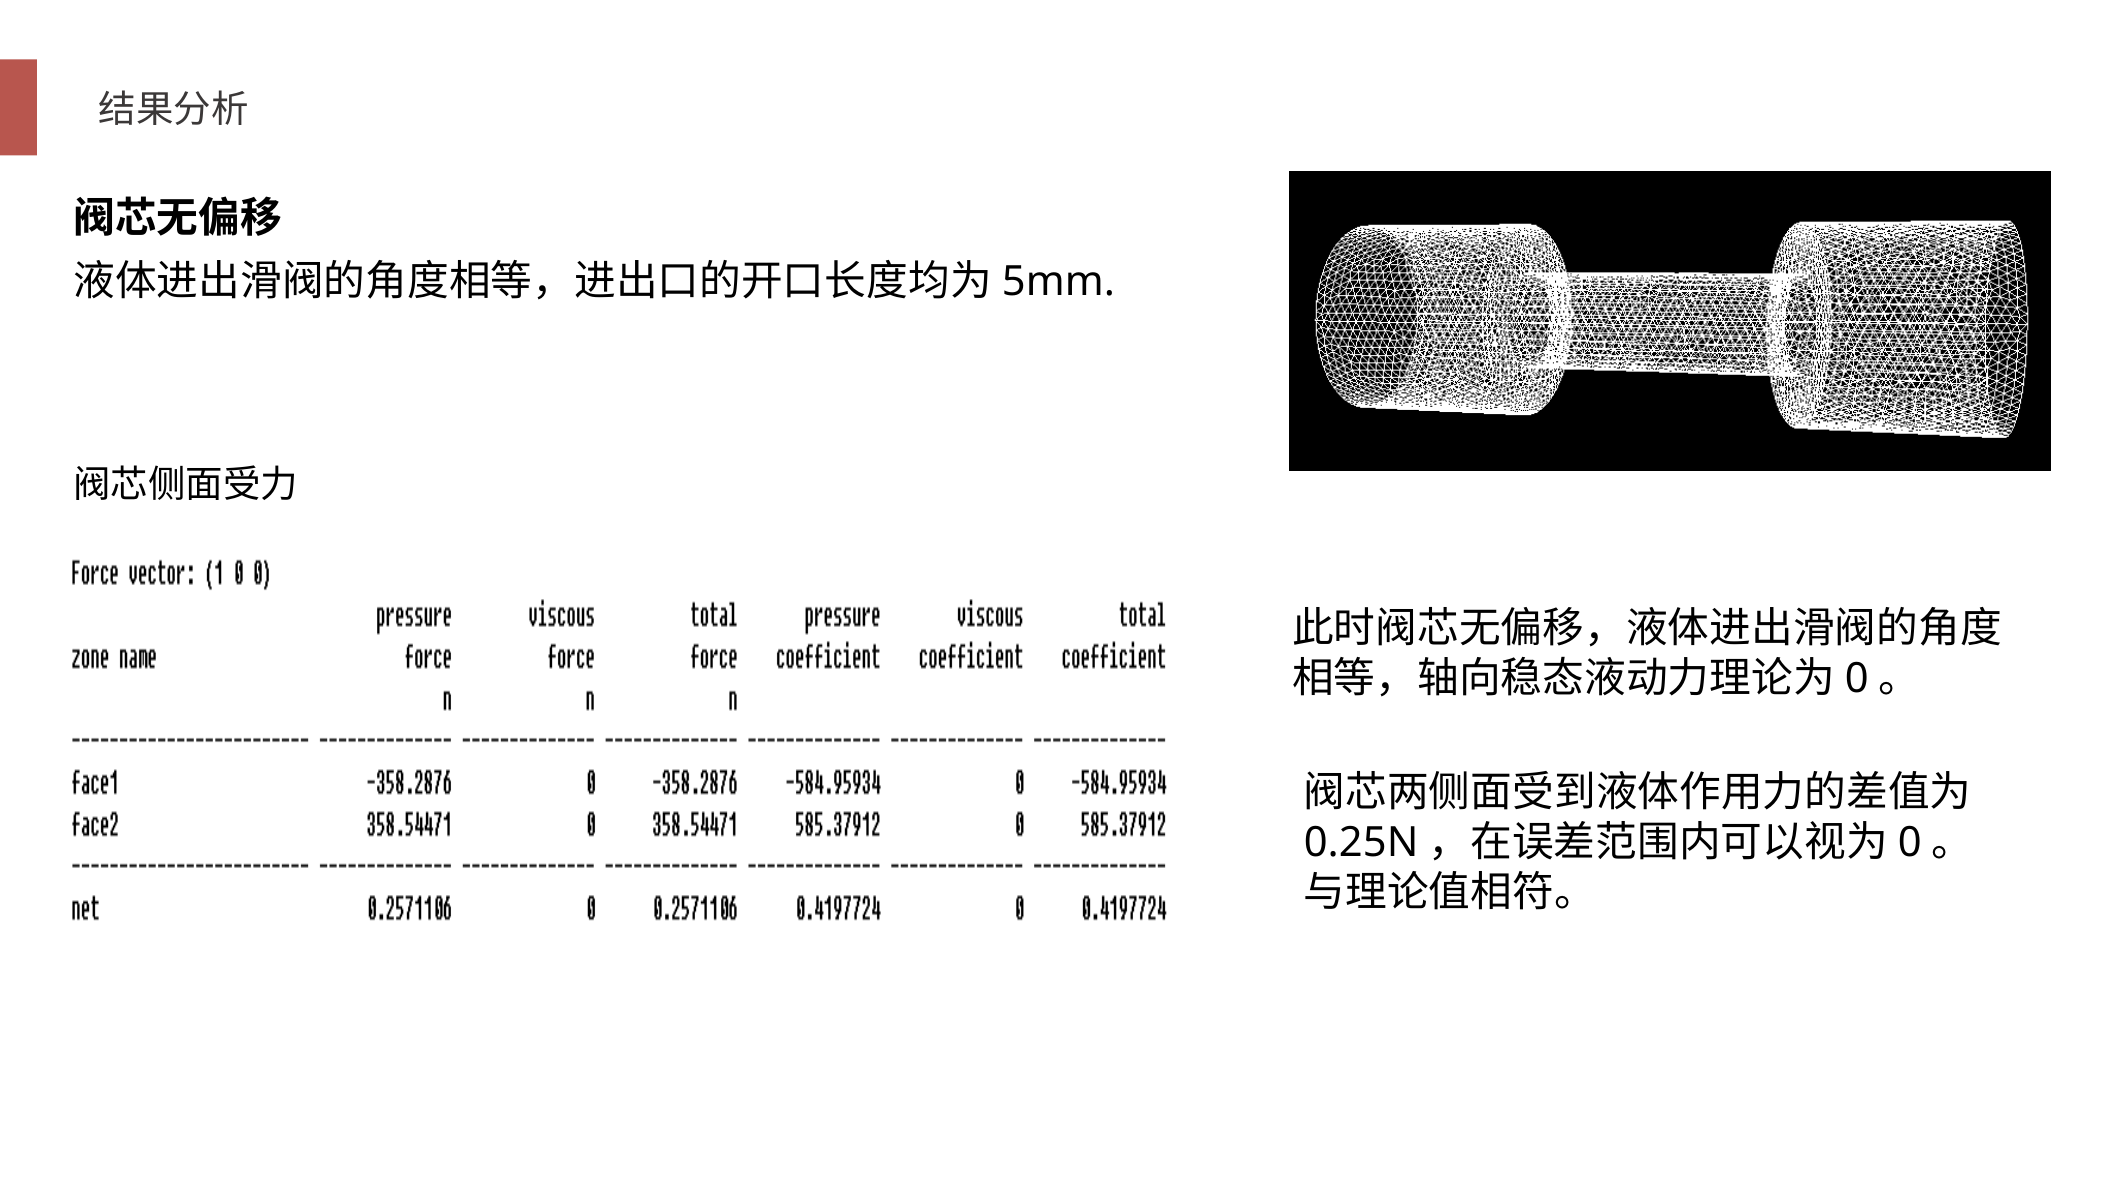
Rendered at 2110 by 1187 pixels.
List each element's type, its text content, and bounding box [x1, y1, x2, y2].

picture [1288, 171, 2051, 471]
text_box 此时阀芯无偏移，液体进出滑阀的角度相等，轴向稳态液动力理论为0。 [1277, 593, 2051, 708]
picture [70, 522, 1208, 957]
text_box 阀芯侧面受力 [58, 452, 610, 513]
text_box 阀芯两侧面受到液体作用力的差值为0.25N，在误差范围内可以视为0。与理论值相符。 [1288, 757, 2028, 923]
text_box 阀芯无偏移 液体进出滑阀的角度相等，进出口的开口长度均为5mm. [58, 171, 1207, 311]
text_box 结果分析 [82, 77, 265, 139]
